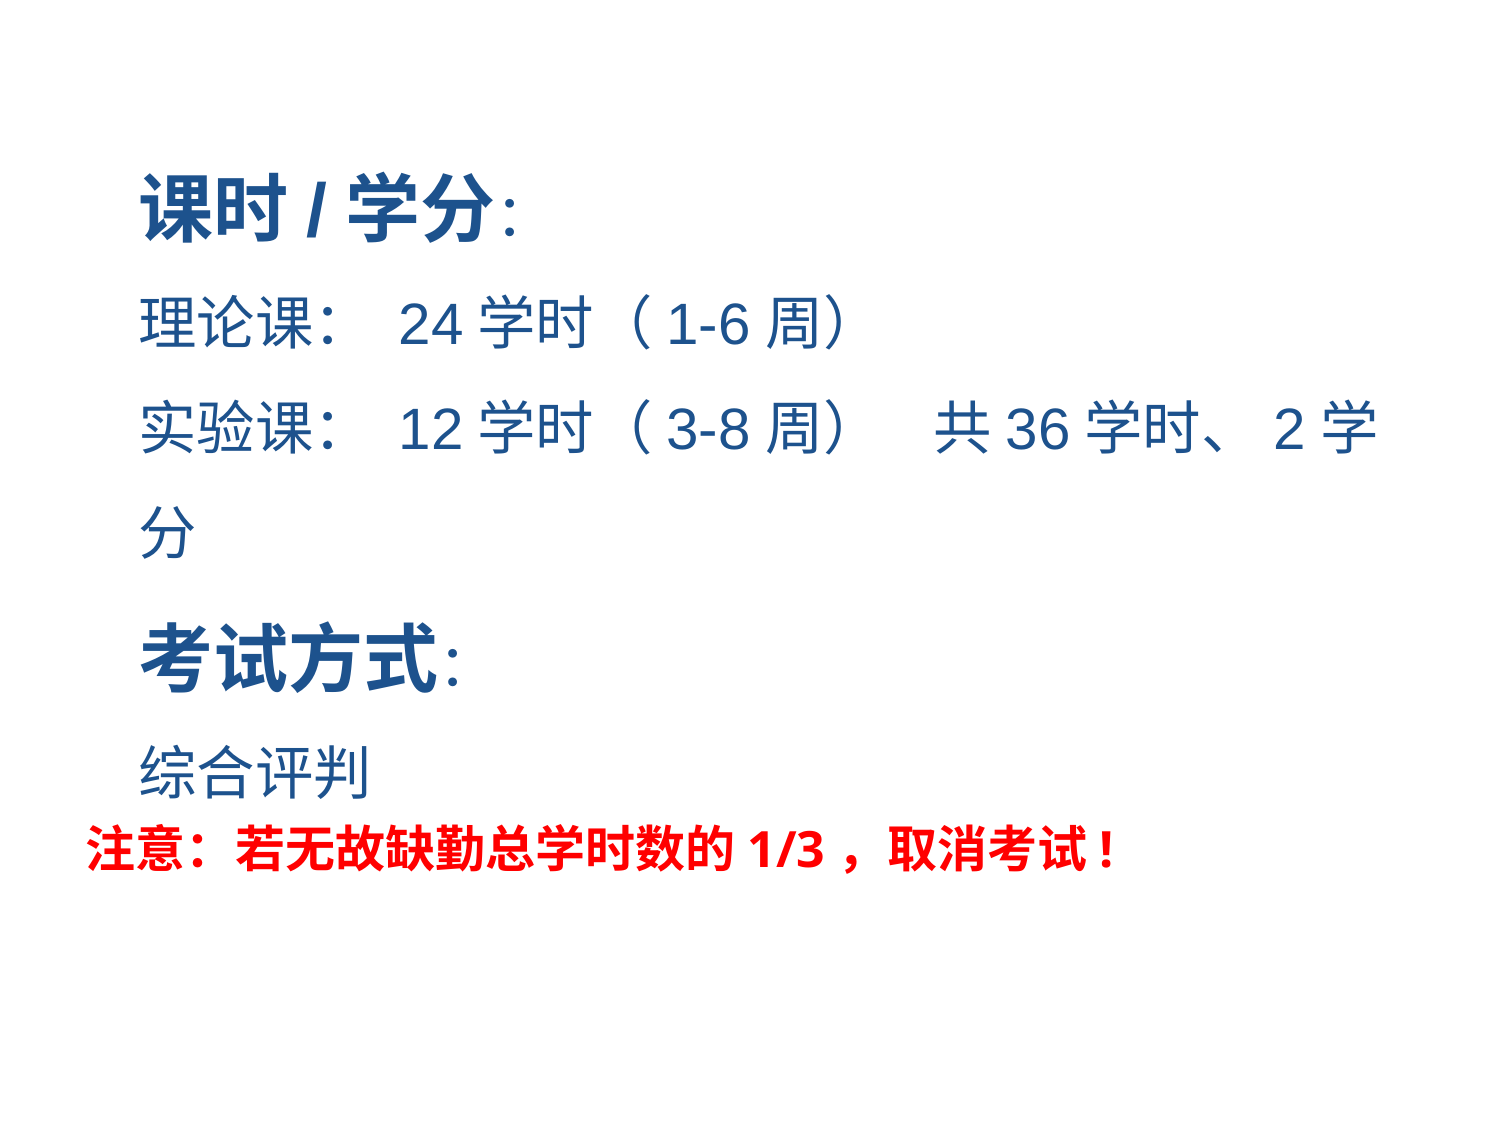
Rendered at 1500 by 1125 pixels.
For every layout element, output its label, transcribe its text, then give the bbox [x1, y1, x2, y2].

text_box 课时/学分： 理论课： 24学时（1-6周） 实验课： 12学时（3-8周） 共36学时、2学分 考试方式： 综合评判 [123, 19, 1400, 810]
text_box 注意：若无故缺勤总学时数的1/3，取消考试! [70, 810, 1453, 886]
